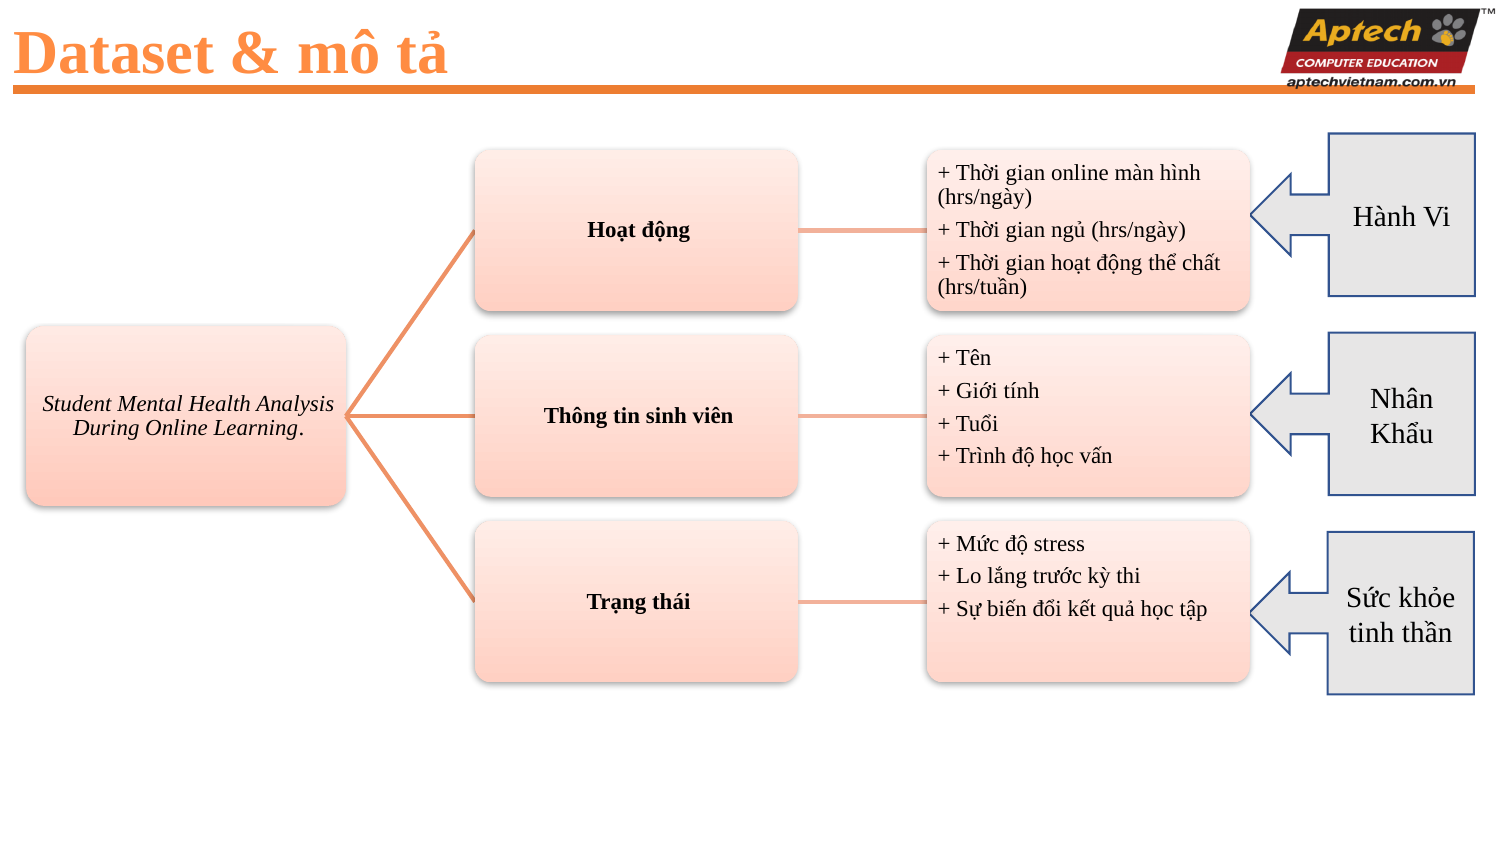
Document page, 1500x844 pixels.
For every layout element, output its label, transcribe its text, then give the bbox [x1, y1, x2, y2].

text_box Hành Vi [1255, 133, 1475, 297]
text_box Sức khỏe tinh thần [1255, 531, 1474, 695]
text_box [25, 88, 1251, 744]
picture [1275, 1, 1500, 90]
text_box Nhân Khẩu [1255, 332, 1475, 496]
text_box Dataset & mô tả [13, 24, 1270, 75]
